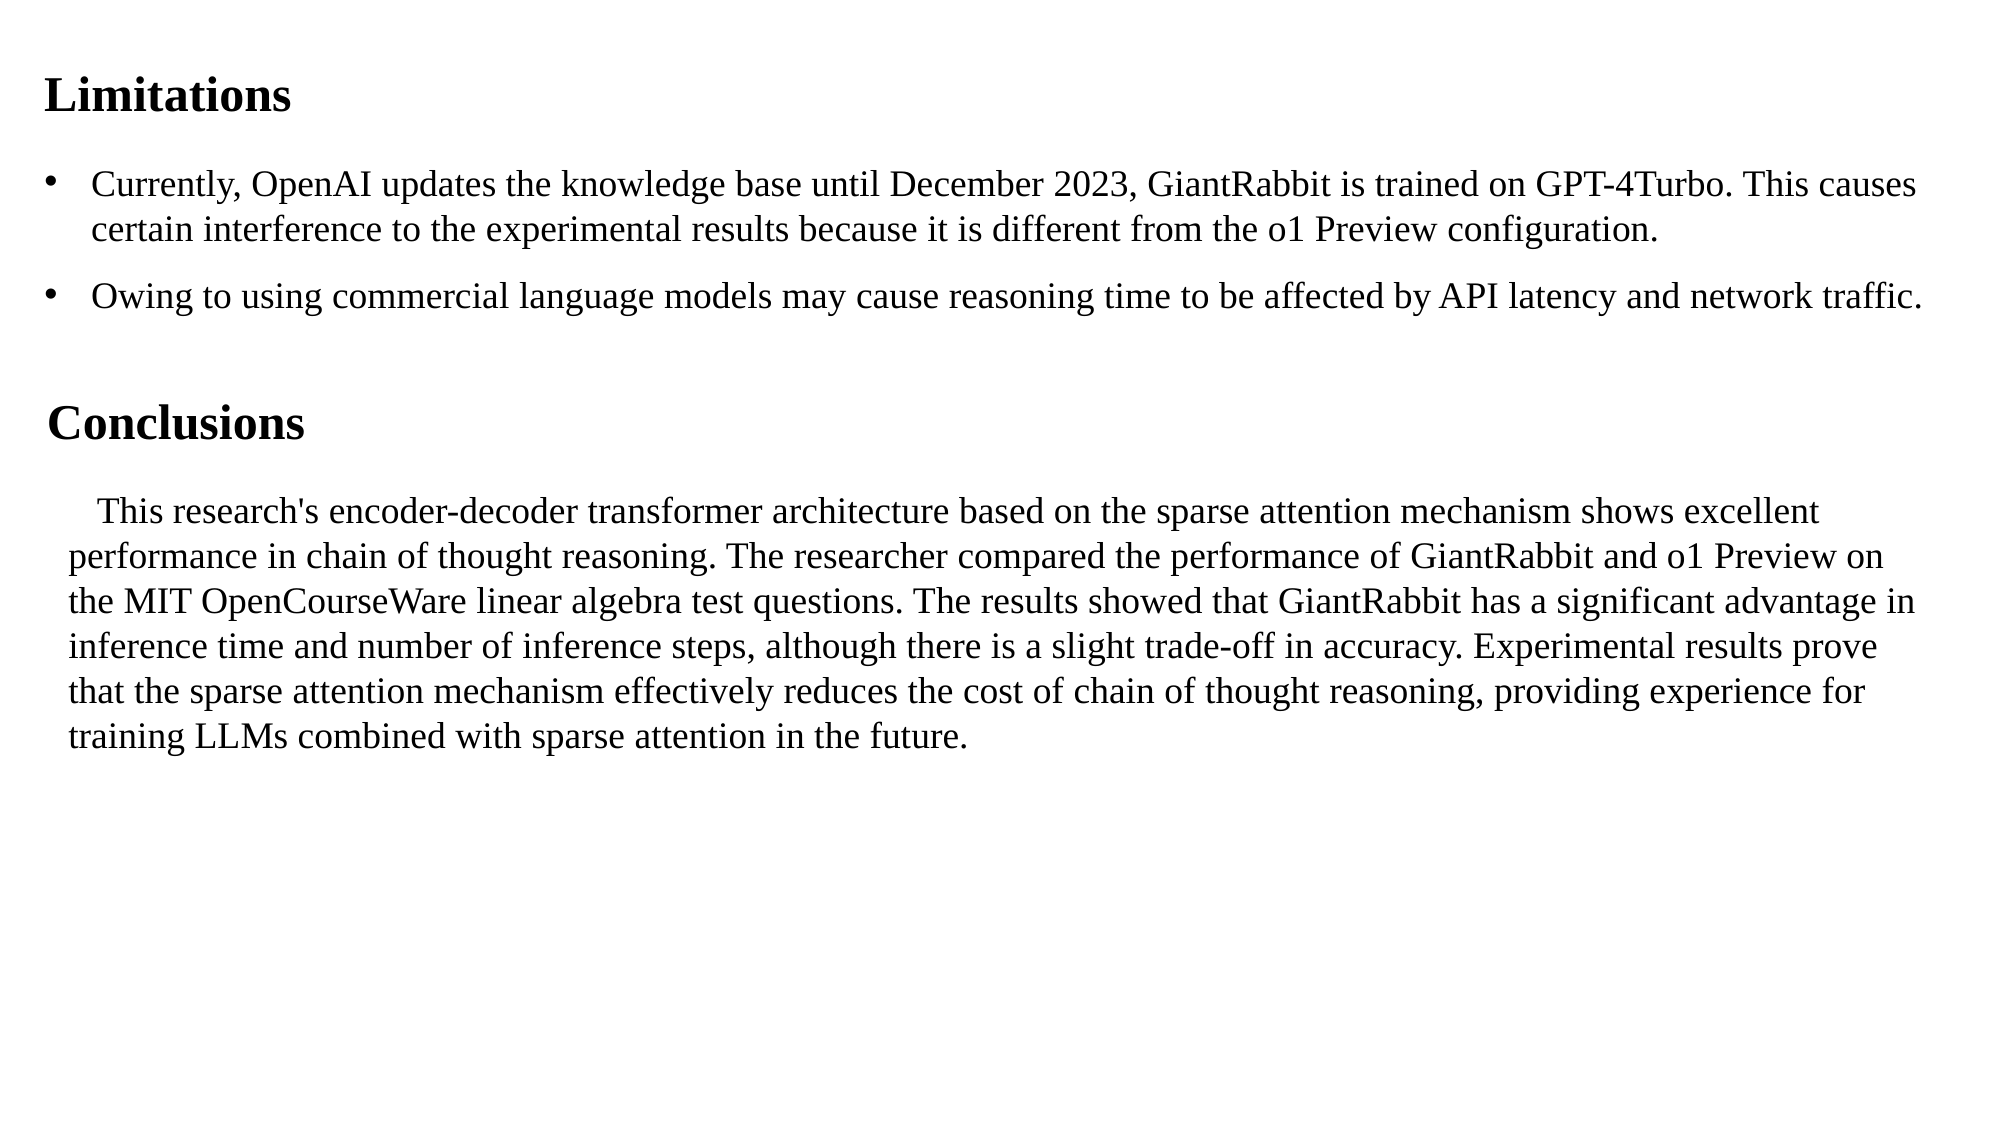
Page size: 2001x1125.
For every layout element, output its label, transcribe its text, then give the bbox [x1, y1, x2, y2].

text_box Currently, OpenAI updates the knowledge base until December 2023, GiantRabbit is trained on GPT-4Turbo. This causes certain interference to the experimental results because it is different from the o1 Preview configuration. Owing to using commercial language models may cause reasoning time to be affected by API latency and network traffic. [29, 151, 1941, 324]
text_box Limitations [29, 54, 320, 130]
text_box This research's encoder-decoder transformer architecture based on the sparse attention mechanism shows excellent performance in chain of thought reasoning. The researcher compared the performance of GiantRabbit and o1 Preview on the MIT OpenCourseWare linear algebra test questions. The results showed that GiantRabbit has a significant advantage in inference time and number of inference steps, although there is a slight trade-off in accuracy. Experimental results prove that the sparse attention mechanism effectively reduces the cost of chain of thought reasoning, providing experience for training LLMs combined with sparse attention in the future. [53, 478, 1941, 764]
text_box Conclusions [32, 382, 699, 457]
